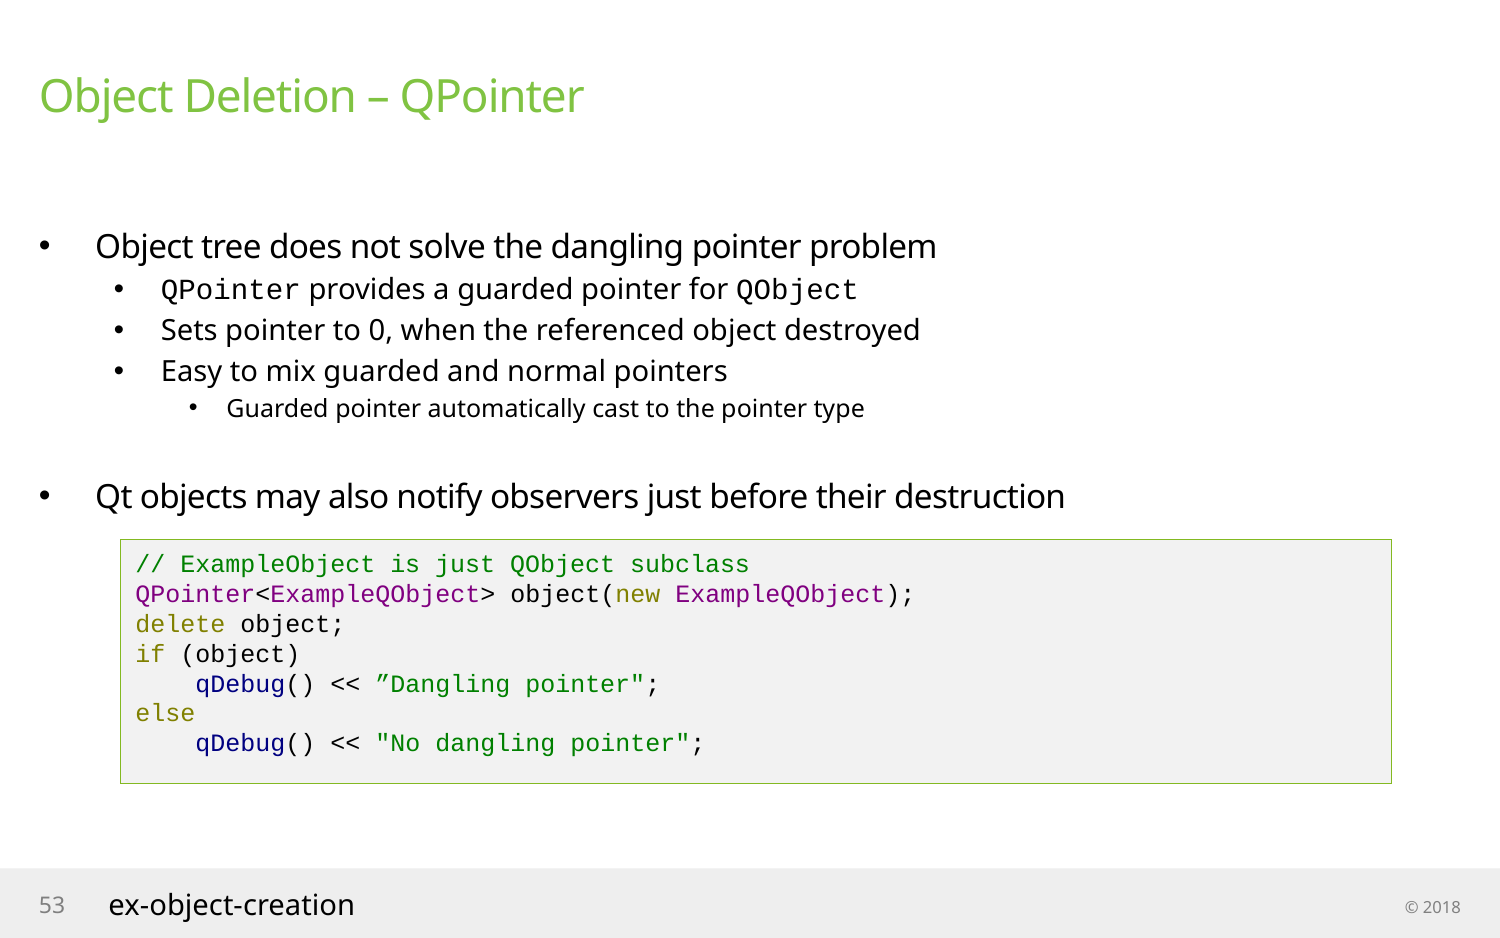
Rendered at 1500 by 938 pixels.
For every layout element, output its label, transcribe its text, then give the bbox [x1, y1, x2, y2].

list Object tree does not solve the dangling pointer problem QPointer provides a guarded pointer for QObject Sets pointer to 0, when the referenced object destroyed Easy to mix guarded and normal pointers Guarded pointer automatically cast to the pointer type Qt objects may also notify observers just before their destruction [39, 224, 1471, 846]
title Object Deletion – QPointer [39, 66, 1052, 195]
footer © 2018 [1188, 896, 1461, 917]
slide_number 53 [39, 892, 410, 921]
text_box // ExampleObject is just QObject subclass QPointer<ExampleQObject> object(new ExampleQObject); delete object; if (object) qDebug() << ”Dangling pointer"; else qDebug() << "No dangling pointer"; [120, 539, 1392, 784]
text_box ex-object-creation [93, 894, 795, 927]
